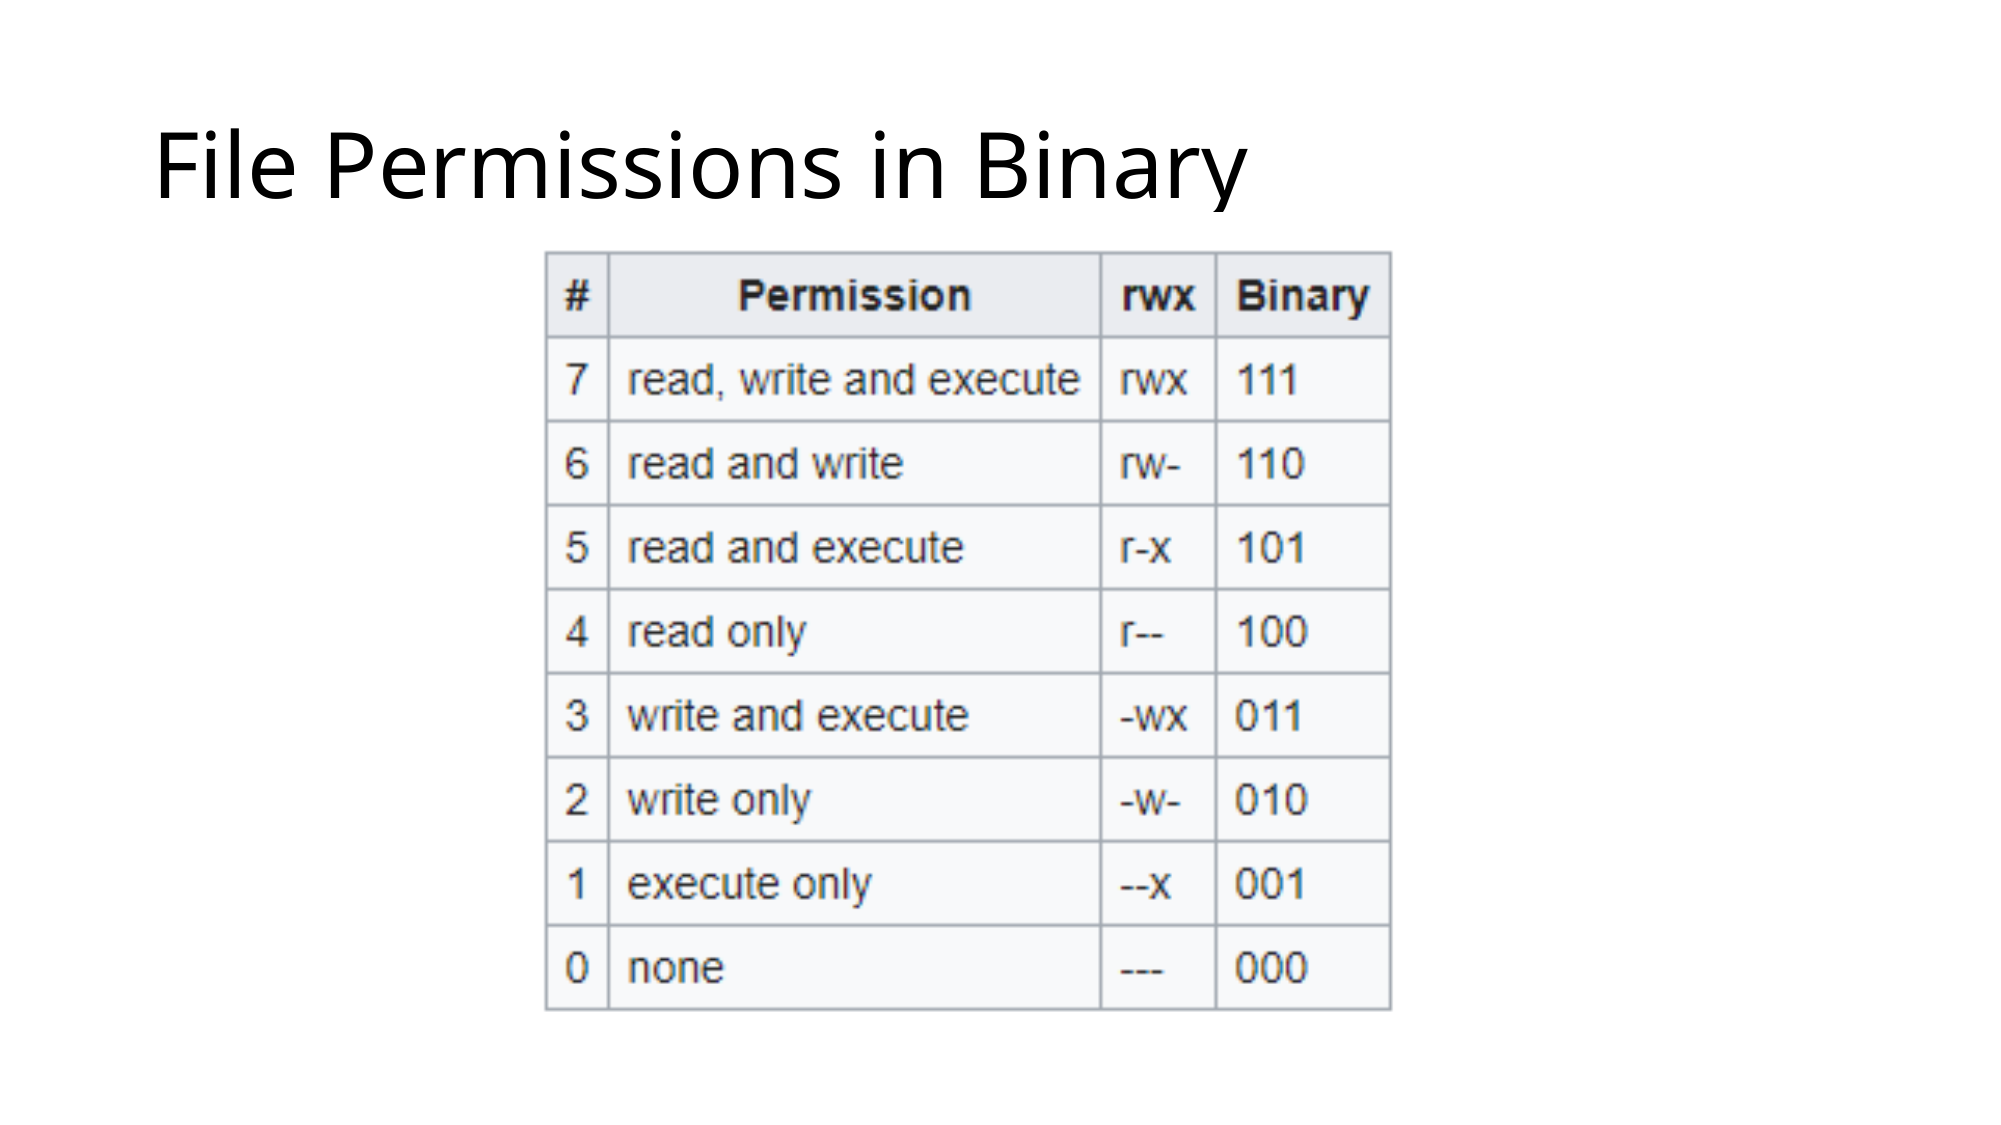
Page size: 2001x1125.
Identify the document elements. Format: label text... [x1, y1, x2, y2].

title File Permissions in Binary [137, 59, 1863, 278]
picture [524, 212, 1418, 1043]
